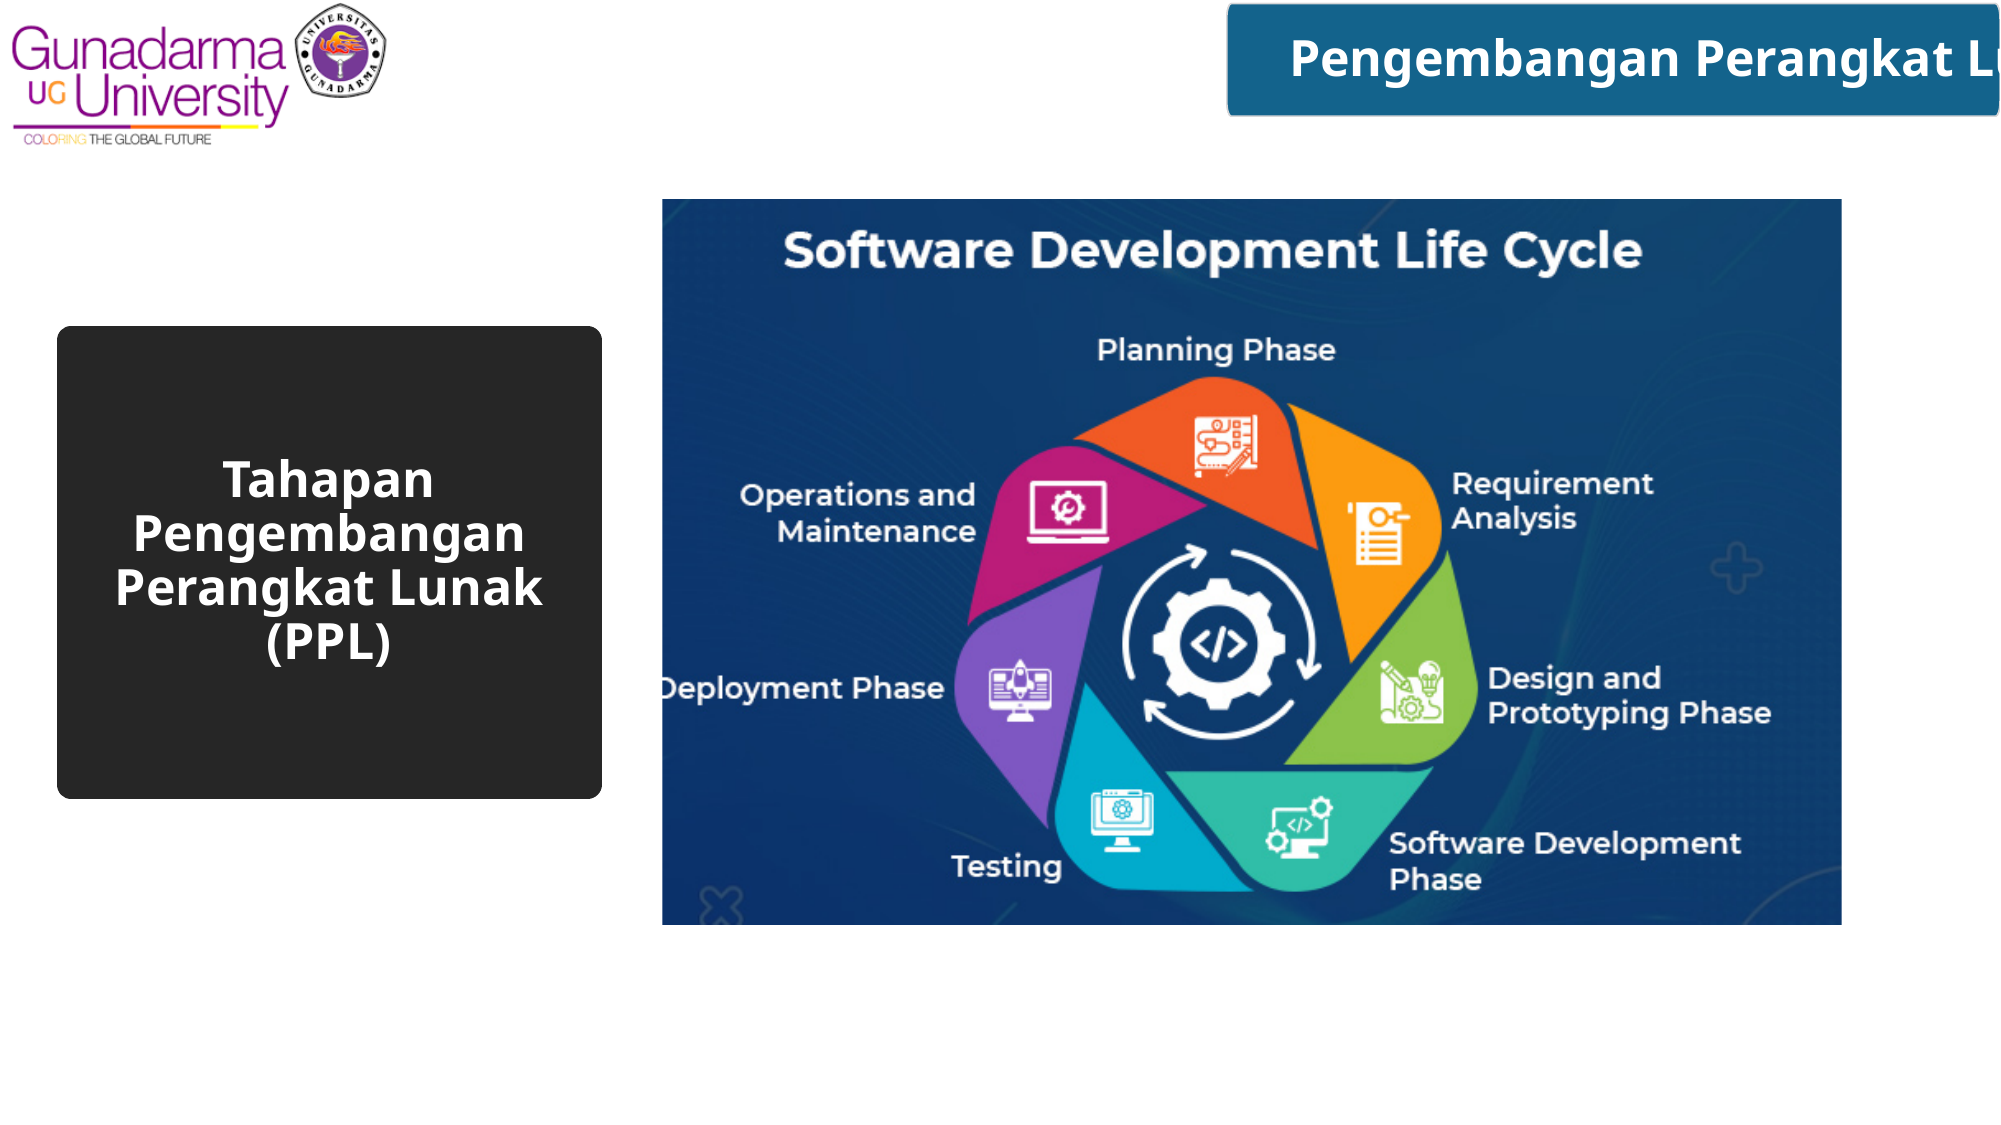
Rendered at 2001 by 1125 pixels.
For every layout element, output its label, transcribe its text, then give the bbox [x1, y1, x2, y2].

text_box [1226, 3, 2000, 117]
picture [7, 0, 393, 160]
picture [661, 199, 1843, 926]
title Tahapan Pengembangan Perangkat Lunak (PPL) [71, 340, 588, 785]
